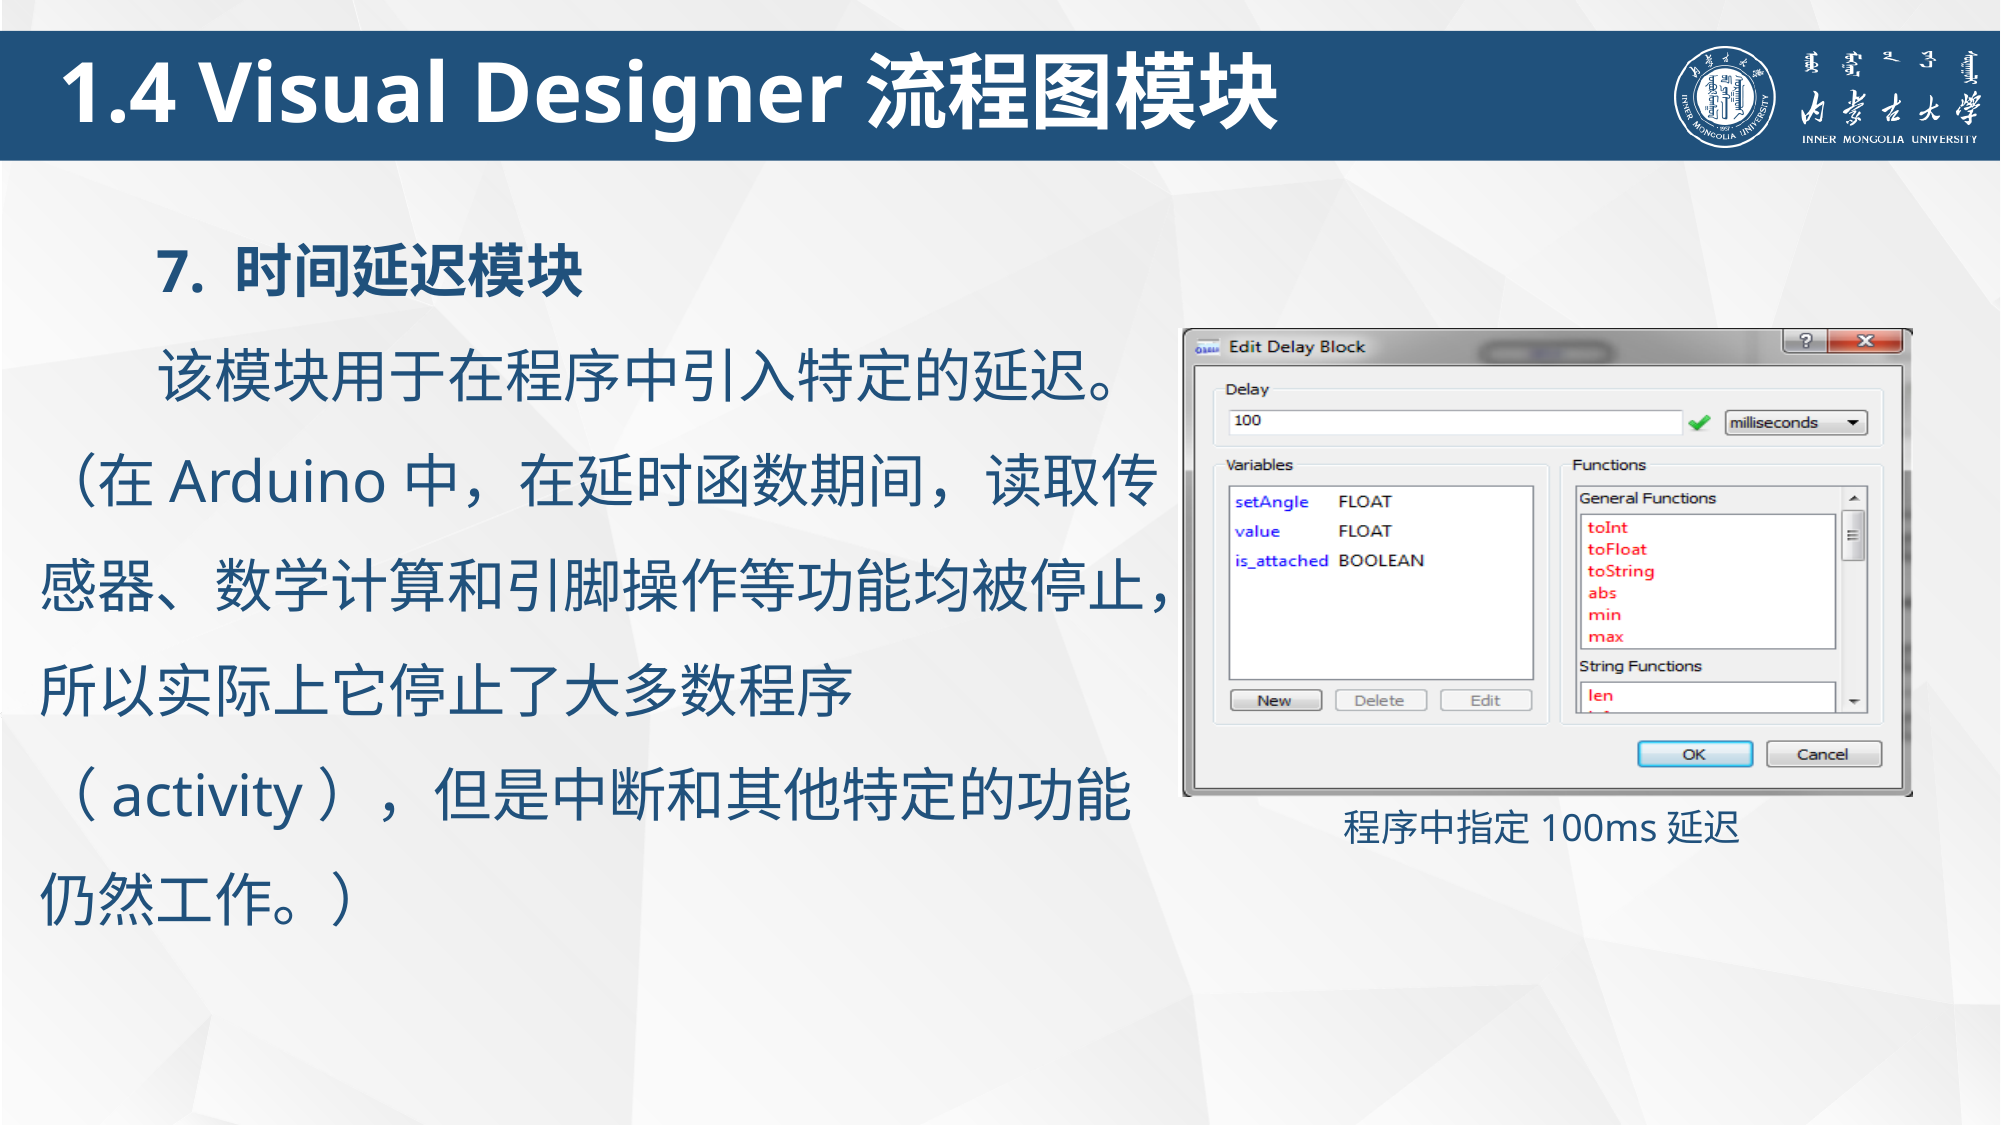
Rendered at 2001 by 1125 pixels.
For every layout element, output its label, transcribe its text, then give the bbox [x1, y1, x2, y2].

text_box 7. 时间延迟模块 该模块用于在程序中引入特定的延迟。（在Arduino中，在延时函数期间，读取传感器、数学计算和引脚操作等功能均被停止，所以实际上它停止了大多数程序（activity），但是中断和其他特定的功能仍然工作。） [24, 191, 1203, 941]
picture [0, 0, 2001, 1125]
list 1.4 Visual Designer流程图模块 [43, 42, 1301, 148]
picture [1673, 46, 1986, 150]
text_box 程序中指定100ms延迟 [1328, 797, 1763, 902]
